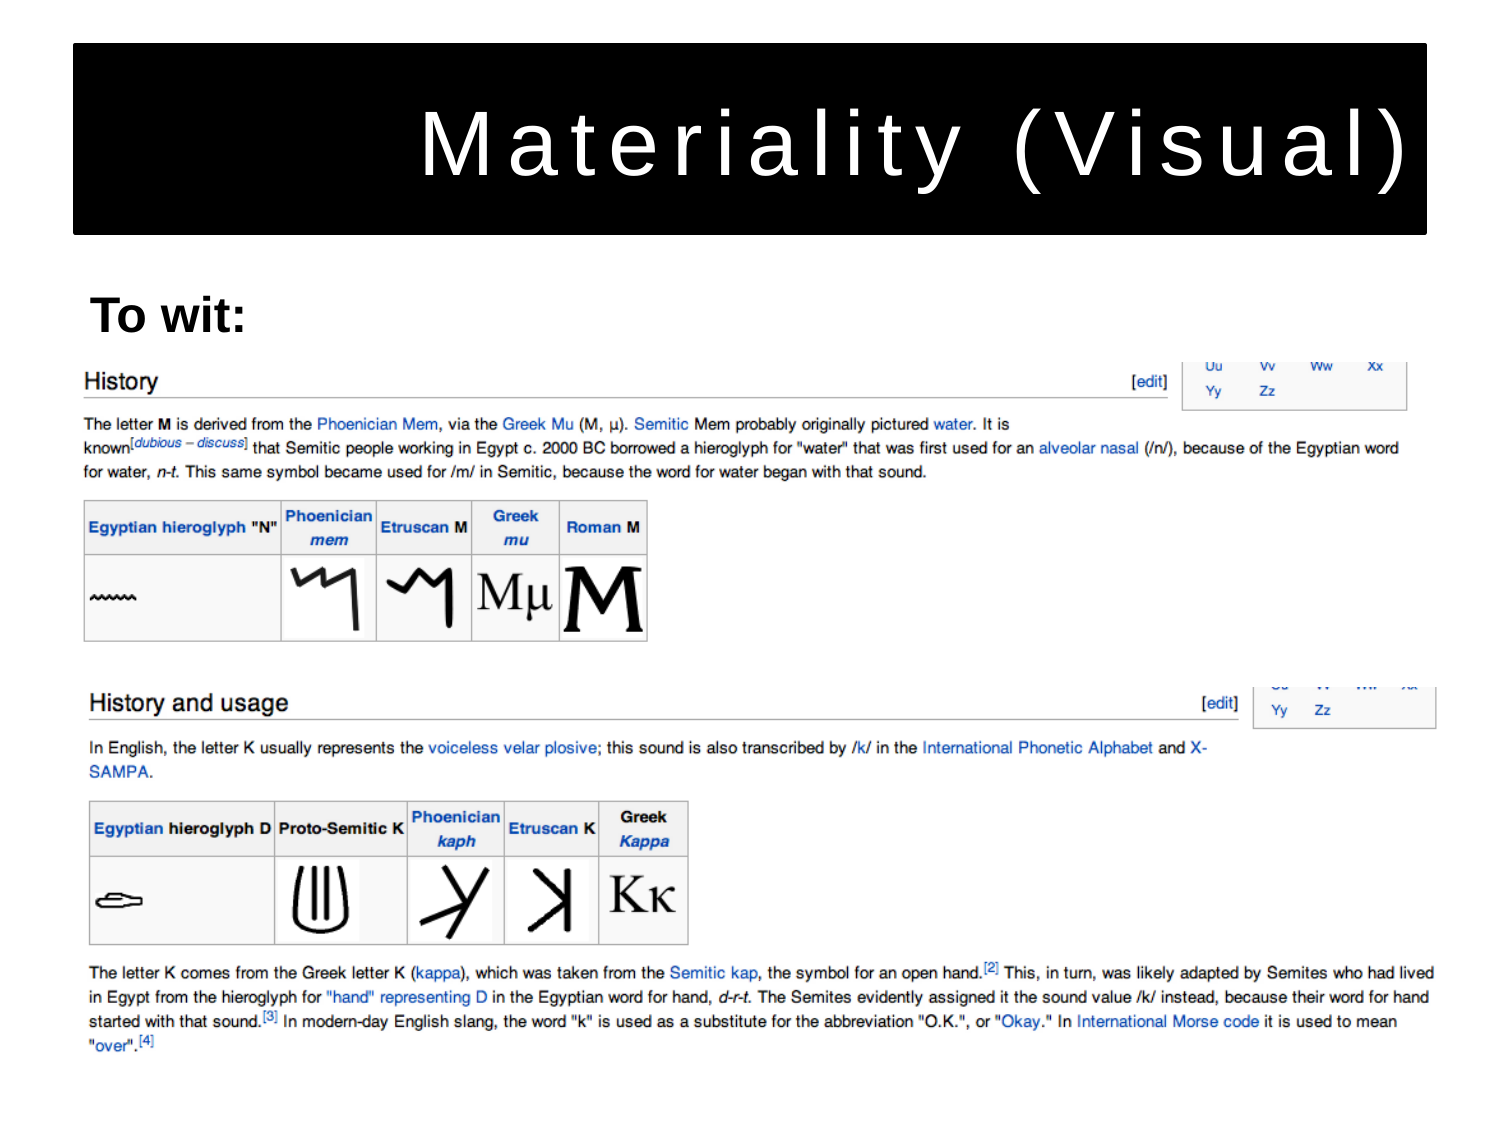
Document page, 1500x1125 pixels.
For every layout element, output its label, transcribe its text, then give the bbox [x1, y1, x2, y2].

title Materiality (Visual) [73, 43, 1427, 235]
text_box To wit: [74, 274, 1425, 361]
picture [74, 362, 1426, 653]
picture [74, 687, 1443, 1063]
